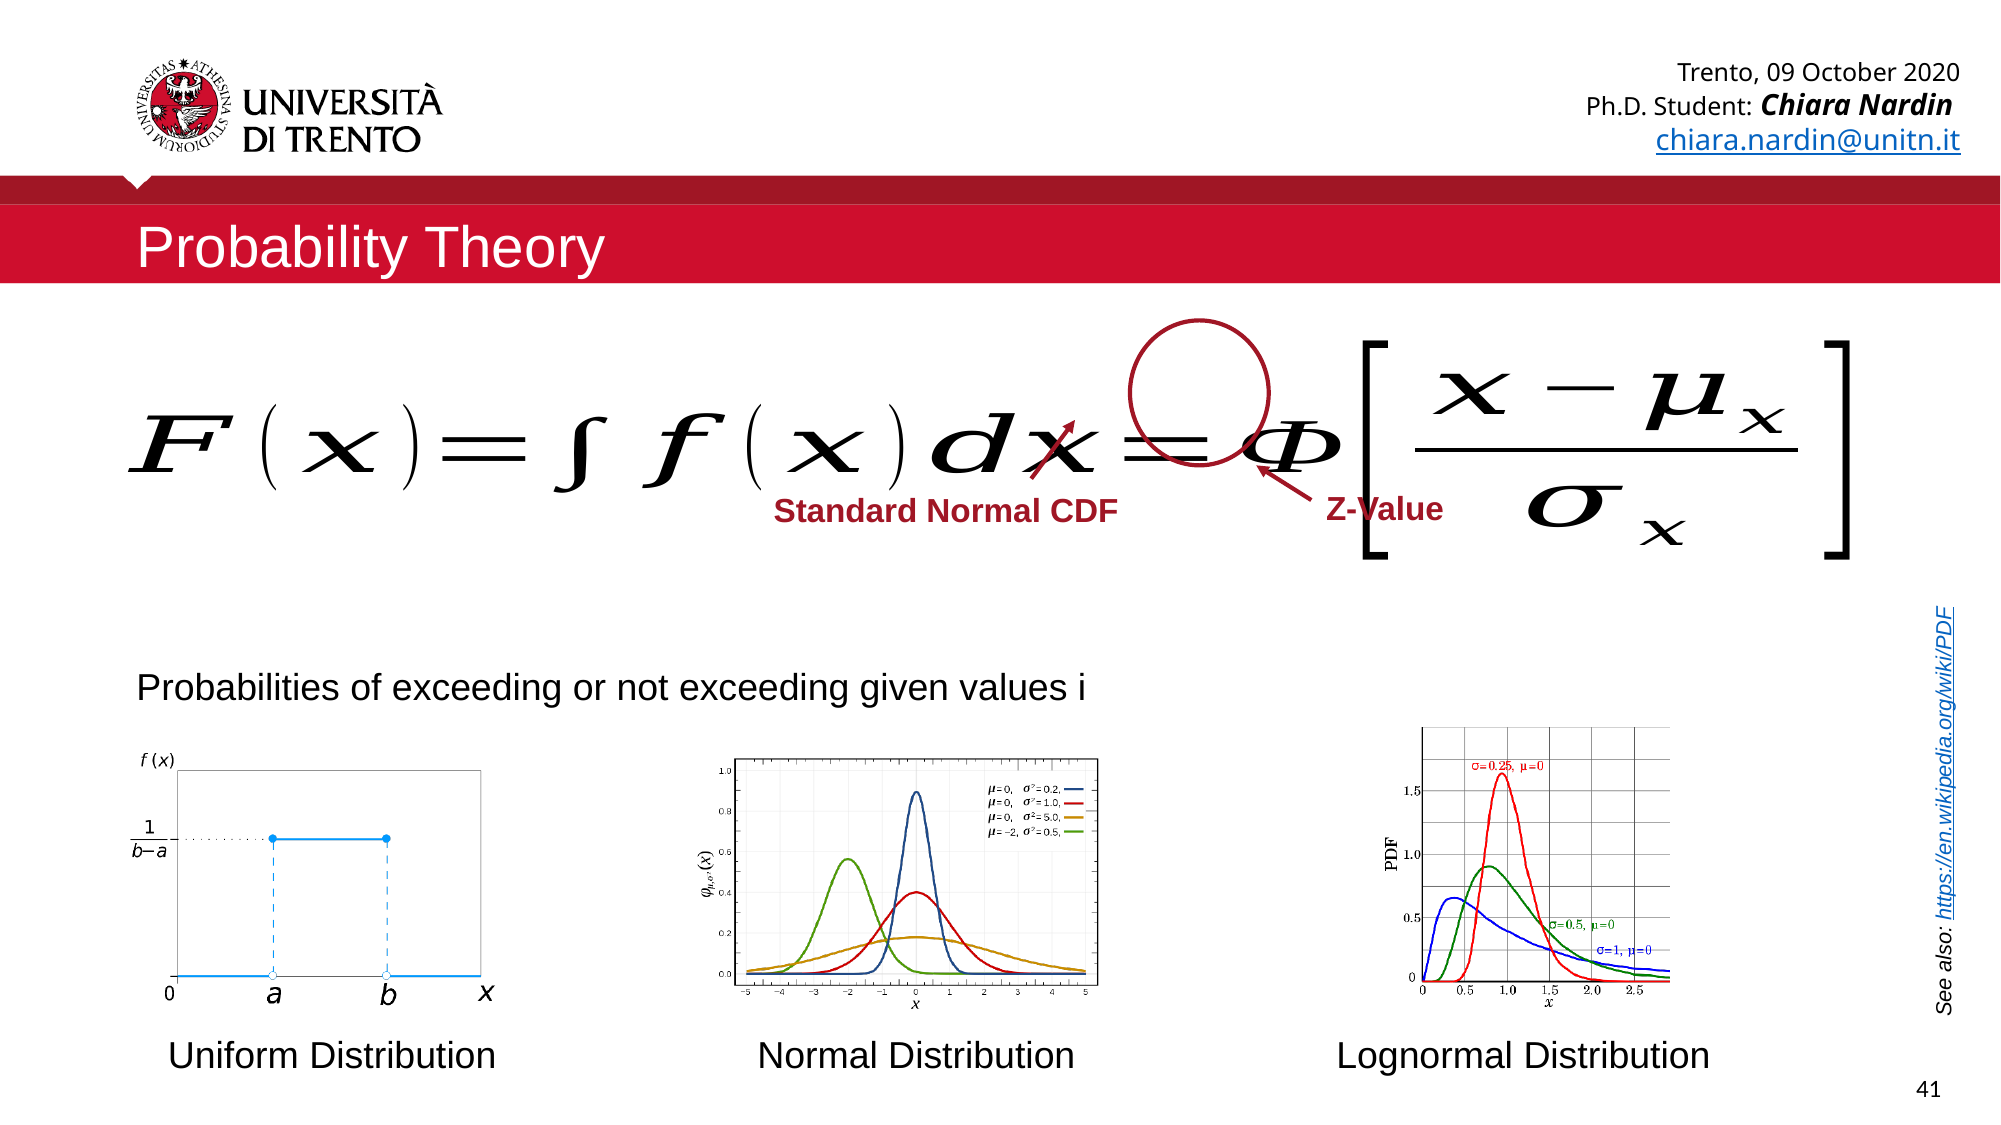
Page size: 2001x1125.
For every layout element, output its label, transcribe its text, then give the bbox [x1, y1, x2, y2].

text_box Trento, 09 October 2020 Ph.D. Student: Chiara Nardin chiara.nardin@unitn.it [1401, 48, 1976, 169]
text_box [1031, 419, 1076, 479]
text_box Standard Normal CDF [758, 481, 1168, 537]
list Probabilities of exceeding or not exceeding given values i Uniform Distribution Normal Distribution Lognormal Distribution [121, 660, 1787, 1031]
text_box [1128, 319, 1270, 467]
picture [0, 0, 2001, 1125]
text_box See also: https://en.wikipedia.org/wiki/PDF [1922, 233, 1979, 1032]
slide_number 41 [1857, 1065, 2000, 1125]
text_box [1256, 465, 1312, 500]
text_box Z-Value [1311, 479, 1721, 535]
list Probability Theory [121, 209, 1858, 280]
